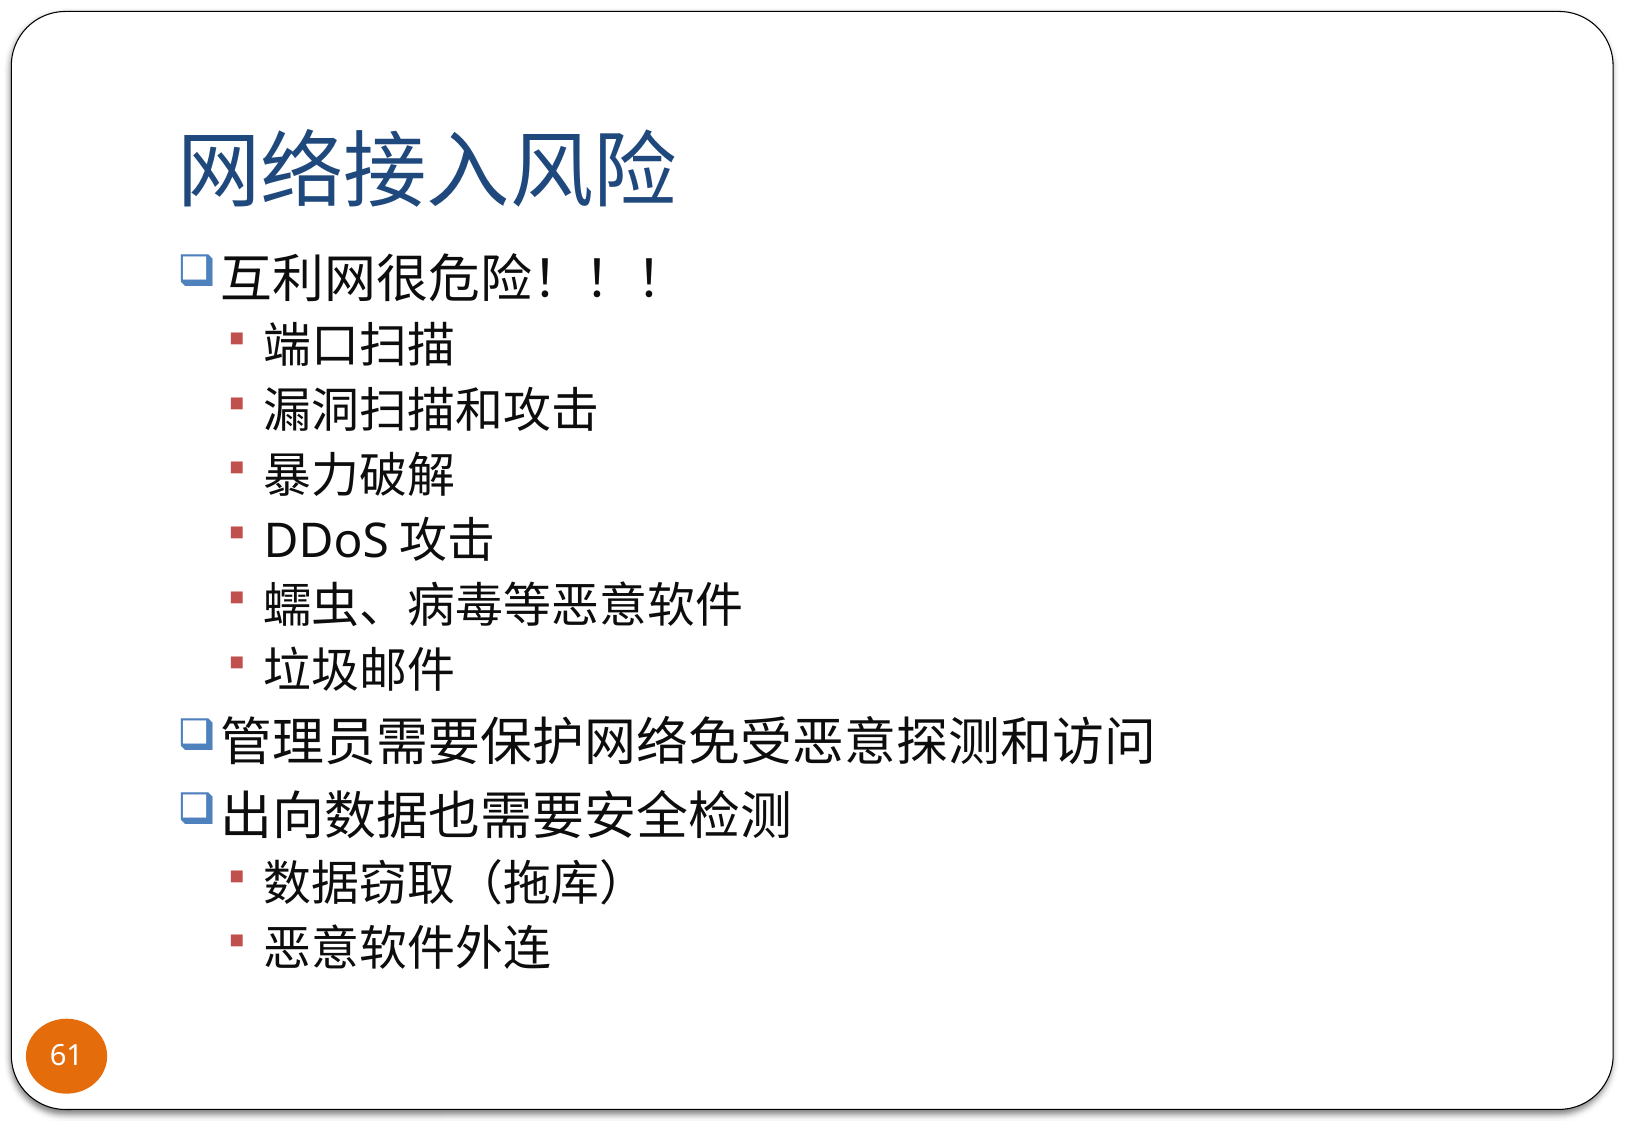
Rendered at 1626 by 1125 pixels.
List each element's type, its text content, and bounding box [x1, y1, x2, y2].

list 互利网很危险！！！ 端口扫描 漏洞扫描和攻击 暴力破解 DDoS攻击 蠕虫、病毒等恶意软件 垃圾邮件 管理员需要保护网络免受恶意探测和访问 出向数据也需要安全检测 数据窃取（拖库） 恶意软件外连 [162, 237, 1544, 988]
title 网络接入风险 [162, 45, 1544, 233]
slide_number 61 [25, 1018, 108, 1094]
